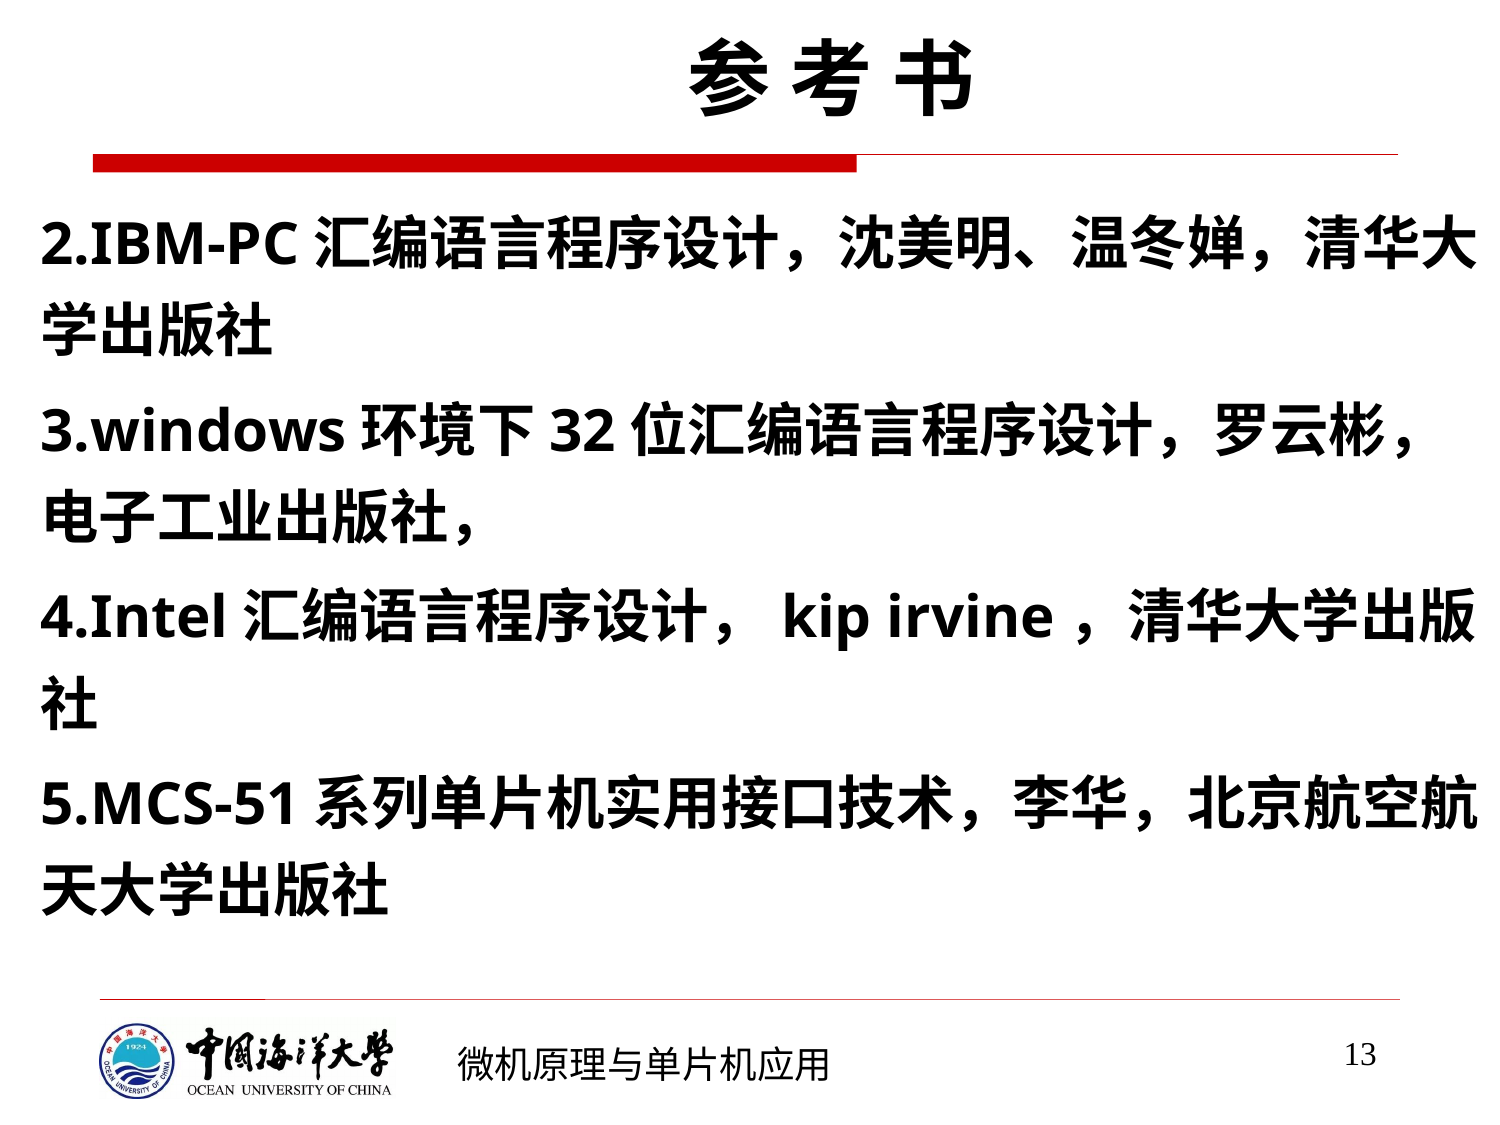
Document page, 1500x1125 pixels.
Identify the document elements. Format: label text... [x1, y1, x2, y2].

picture [99, 1017, 396, 1099]
text_box 参 考 书 [197, 27, 1426, 125]
slide_number 13 [1328, 1024, 1407, 1103]
list 2.IBM-PC汇编语言程序设计，沈美明、温冬婵，清华大学出版社 3.windows环境下32位汇编语言程序设计，罗云彬，电子工业出版社， 4.Intel汇编语言程序设计，kip irvine，清华大学出版社 5.MCS-51系列单片机实用接口技术，李华，北京航空航天大学出版社 [25, 181, 1497, 1009]
